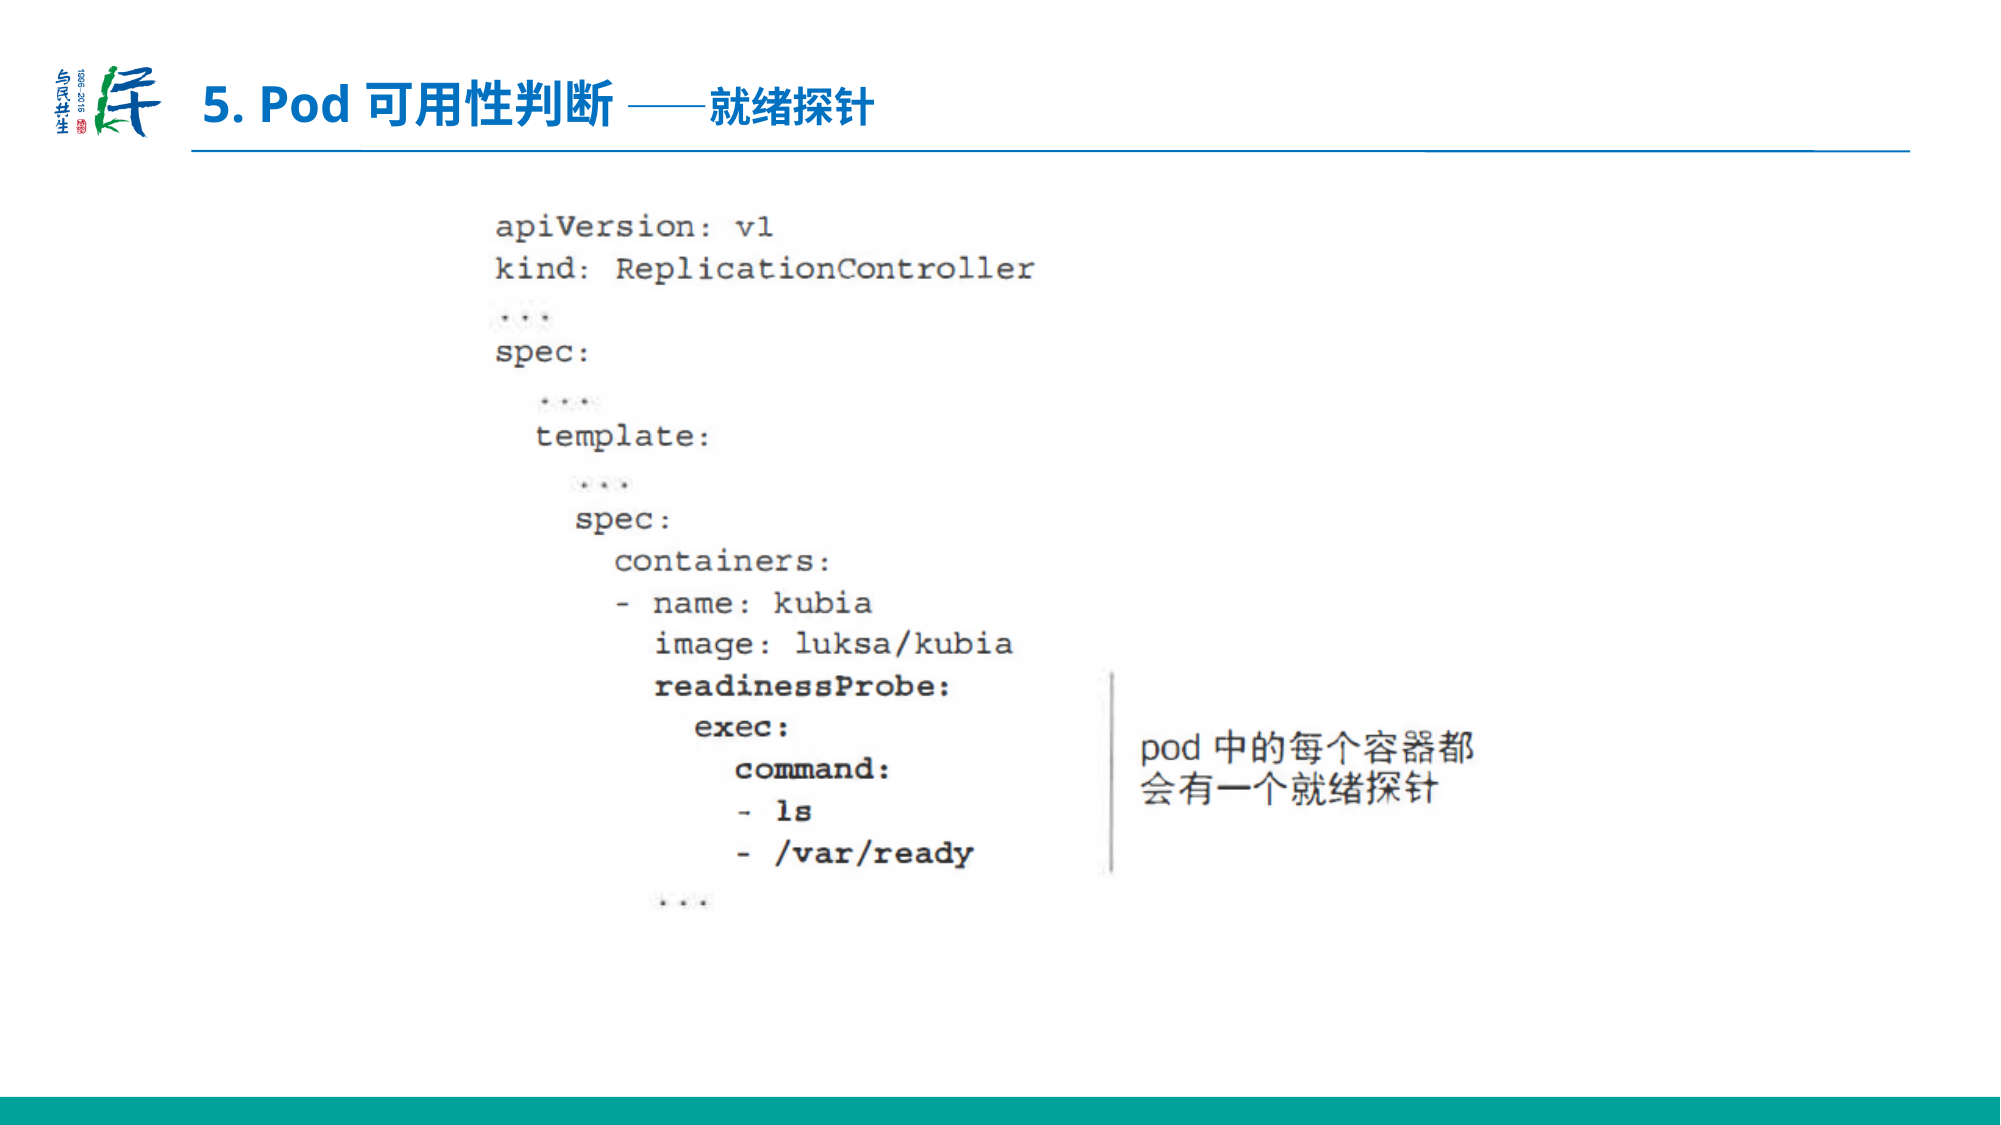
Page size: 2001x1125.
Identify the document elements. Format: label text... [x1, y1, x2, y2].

title 5. Pod可用性判断 ——就绪探针 [187, 56, 1911, 149]
slide_number [0, 1094, 2000, 1125]
picture [54, 66, 162, 138]
picture [486, 207, 1514, 918]
